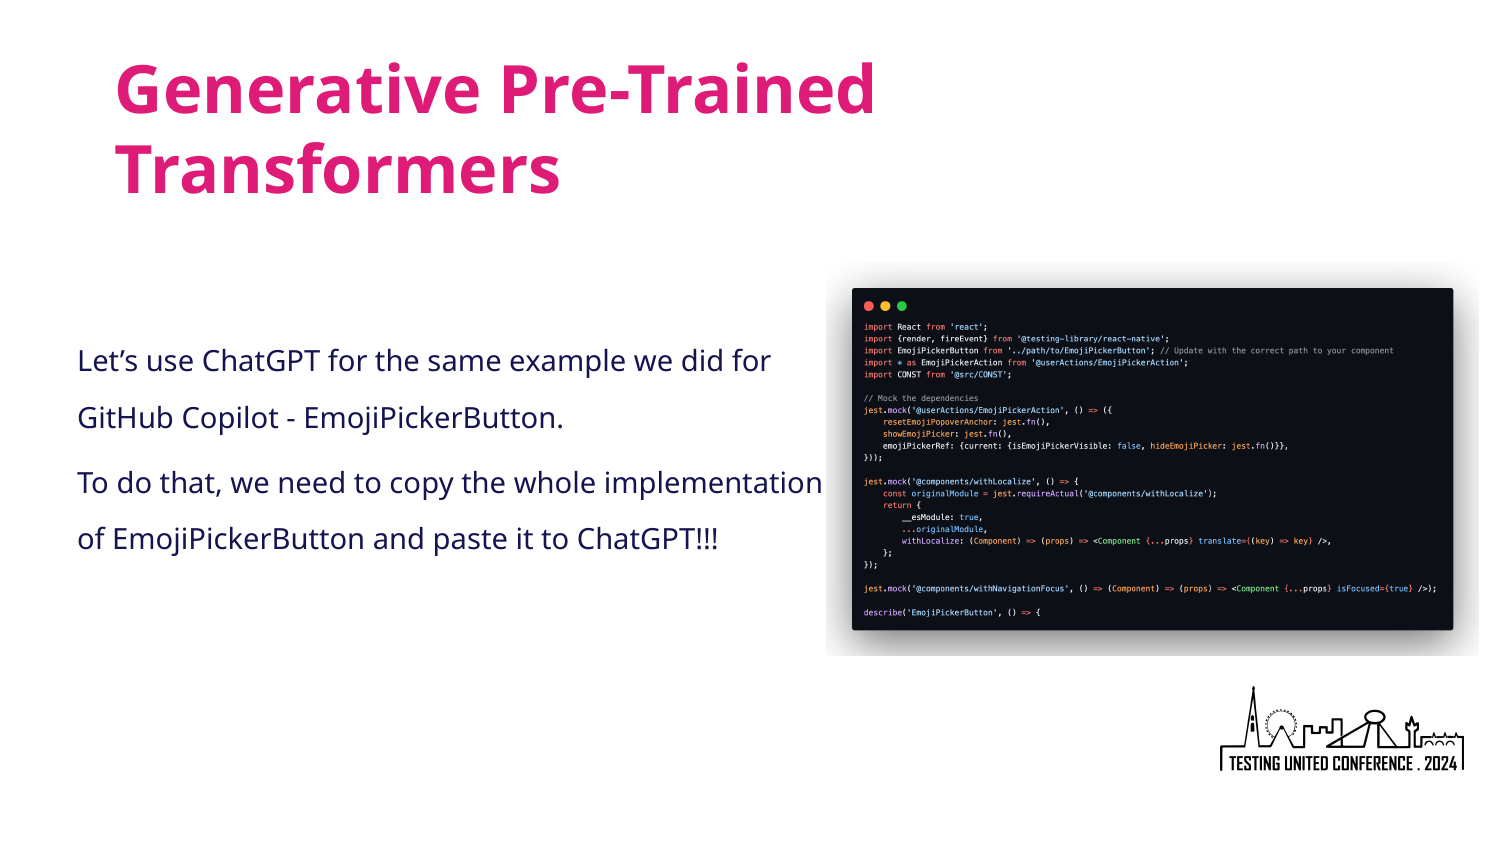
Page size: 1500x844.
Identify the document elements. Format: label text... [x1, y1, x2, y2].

picture [825, 262, 1479, 657]
title Generative Pre-Trained Transformers [99, 32, 1328, 199]
text_box Let’s use ChatGPT for the same example we did for GitHub Copilot - EmojiPickerButton. To do that, we need to copy the whole implementation of EmojiPickerButton and paste it to ChatGPT!!! [62, 306, 820, 627]
picture [1220, 686, 1464, 771]
